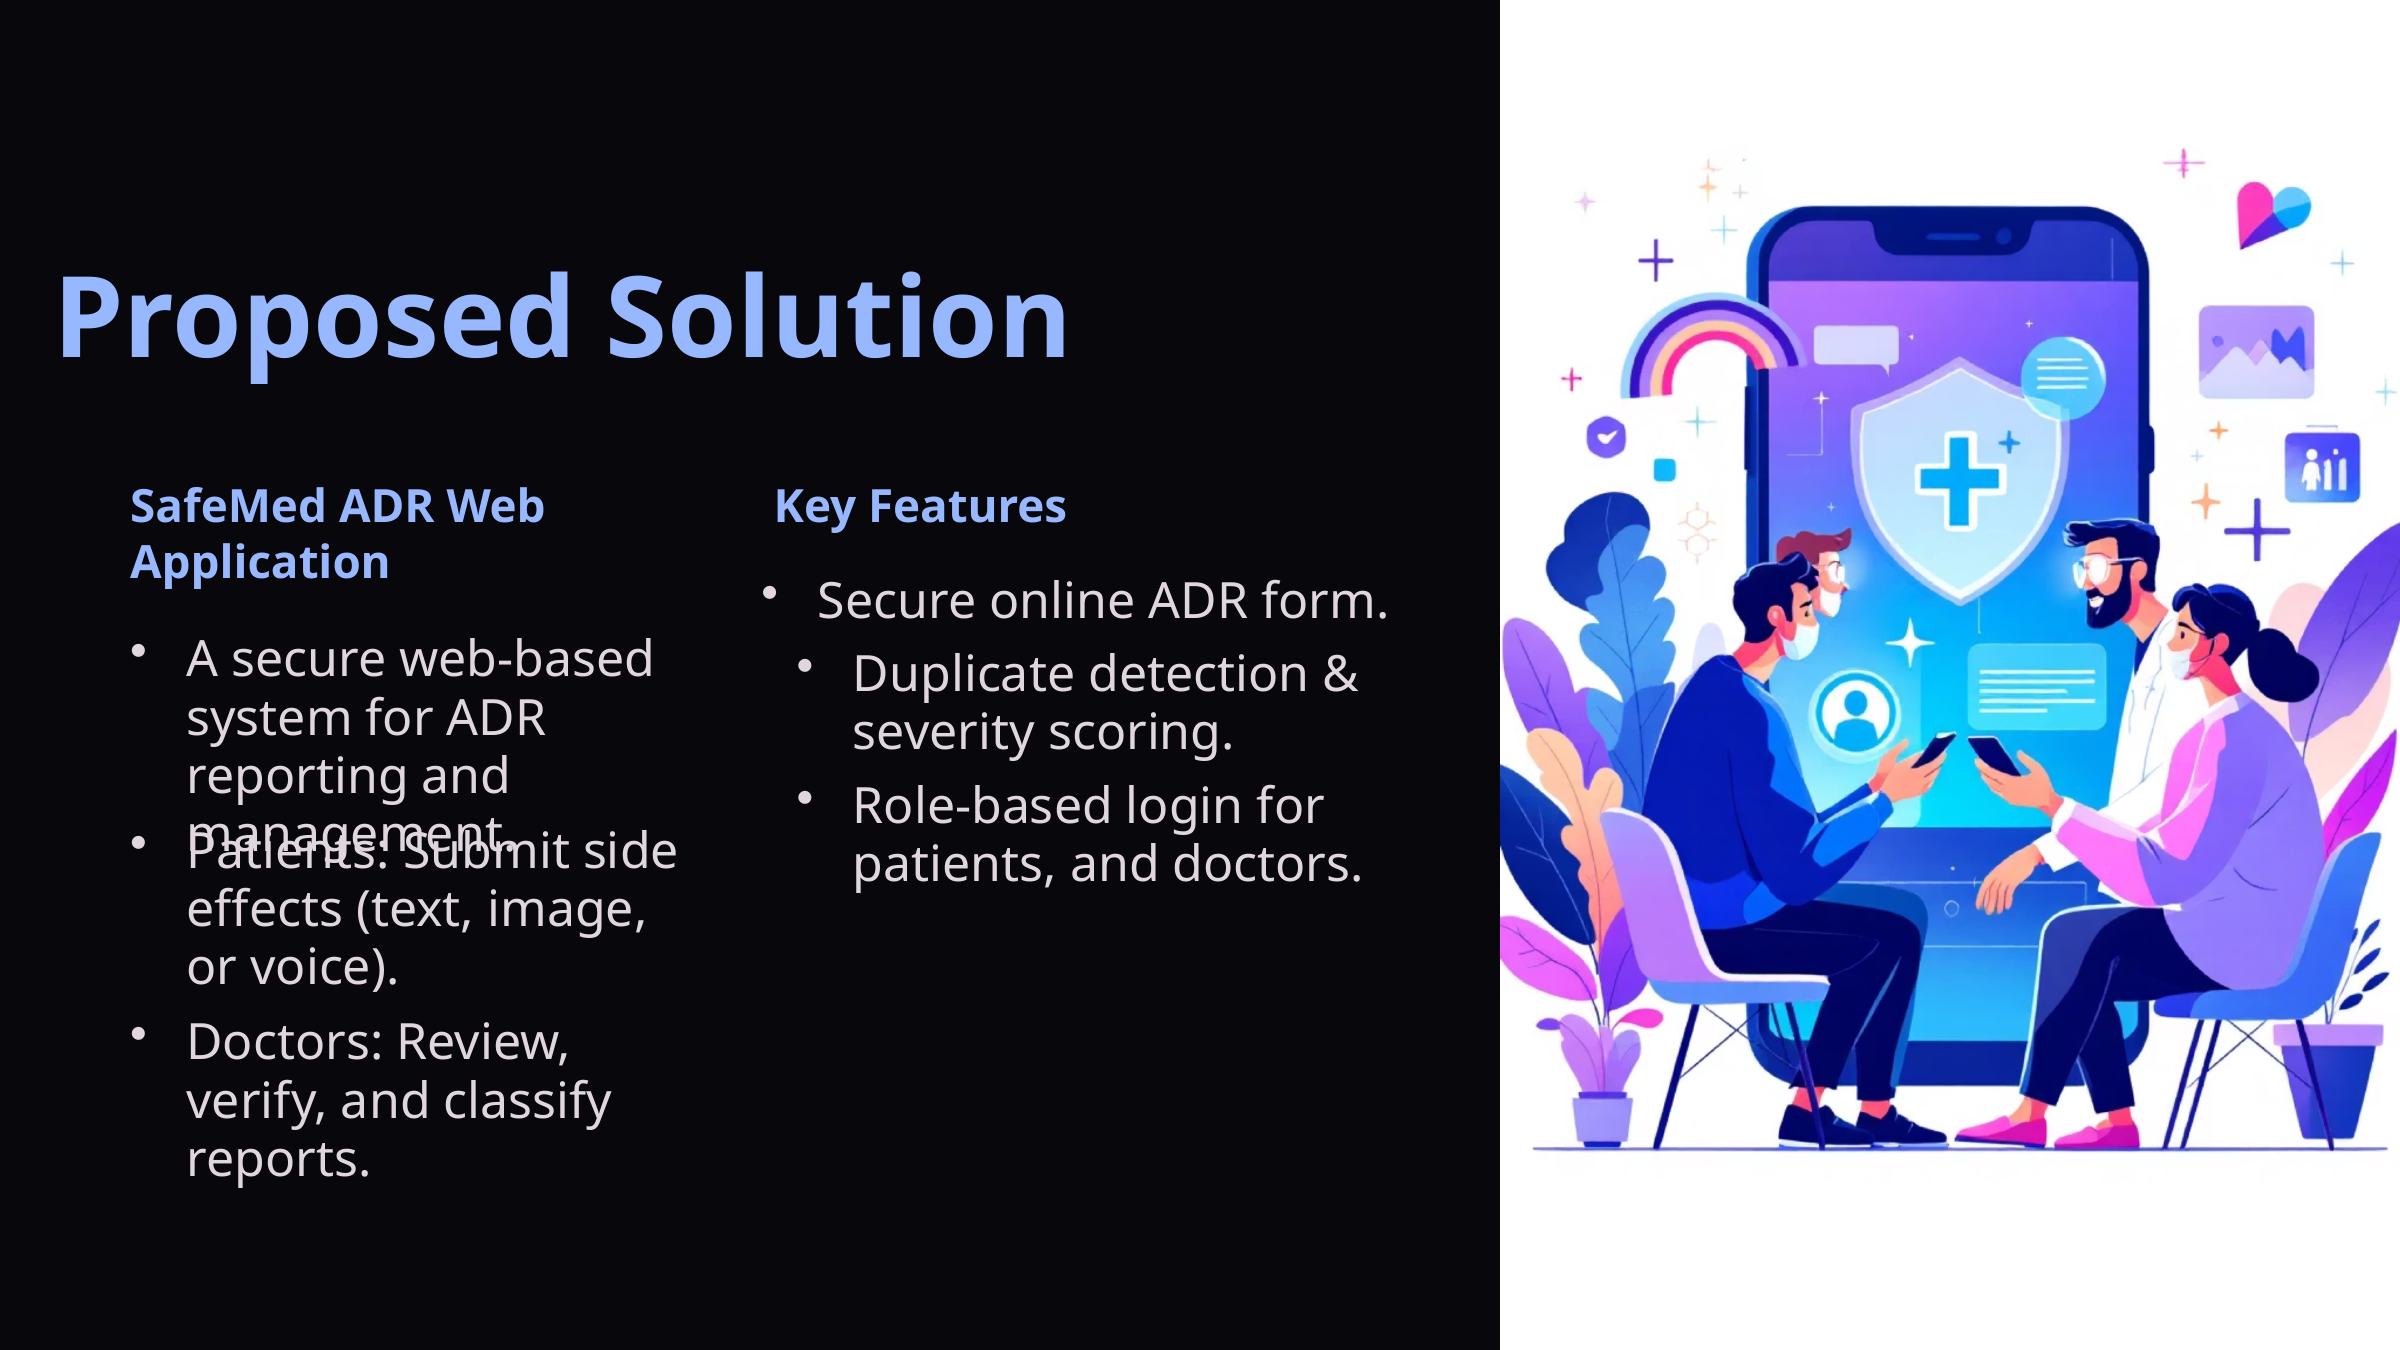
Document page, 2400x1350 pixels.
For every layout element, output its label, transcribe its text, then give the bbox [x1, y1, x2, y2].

text_box Role-based login for patients, and doctors. [796, 774, 1371, 892]
text_box Patients: Submit side effects (text, image, or voice). [130, 820, 705, 996]
picture [1499, 0, 2400, 1350]
text_box Doctors: Review, verify, and classify reports. [130, 1011, 705, 1187]
text_box Secure online ADR form. [761, 570, 1390, 629]
text_box Proposed Solution [53, 265, 1074, 381]
text_box Duplicate detection & severity scoring. [796, 642, 1371, 760]
text_box Key Features [773, 475, 1068, 532]
text_box A secure web-based system for ADR reporting and management. [130, 628, 705, 820]
text_box SafeMed ADR Web Application [130, 474, 705, 588]
